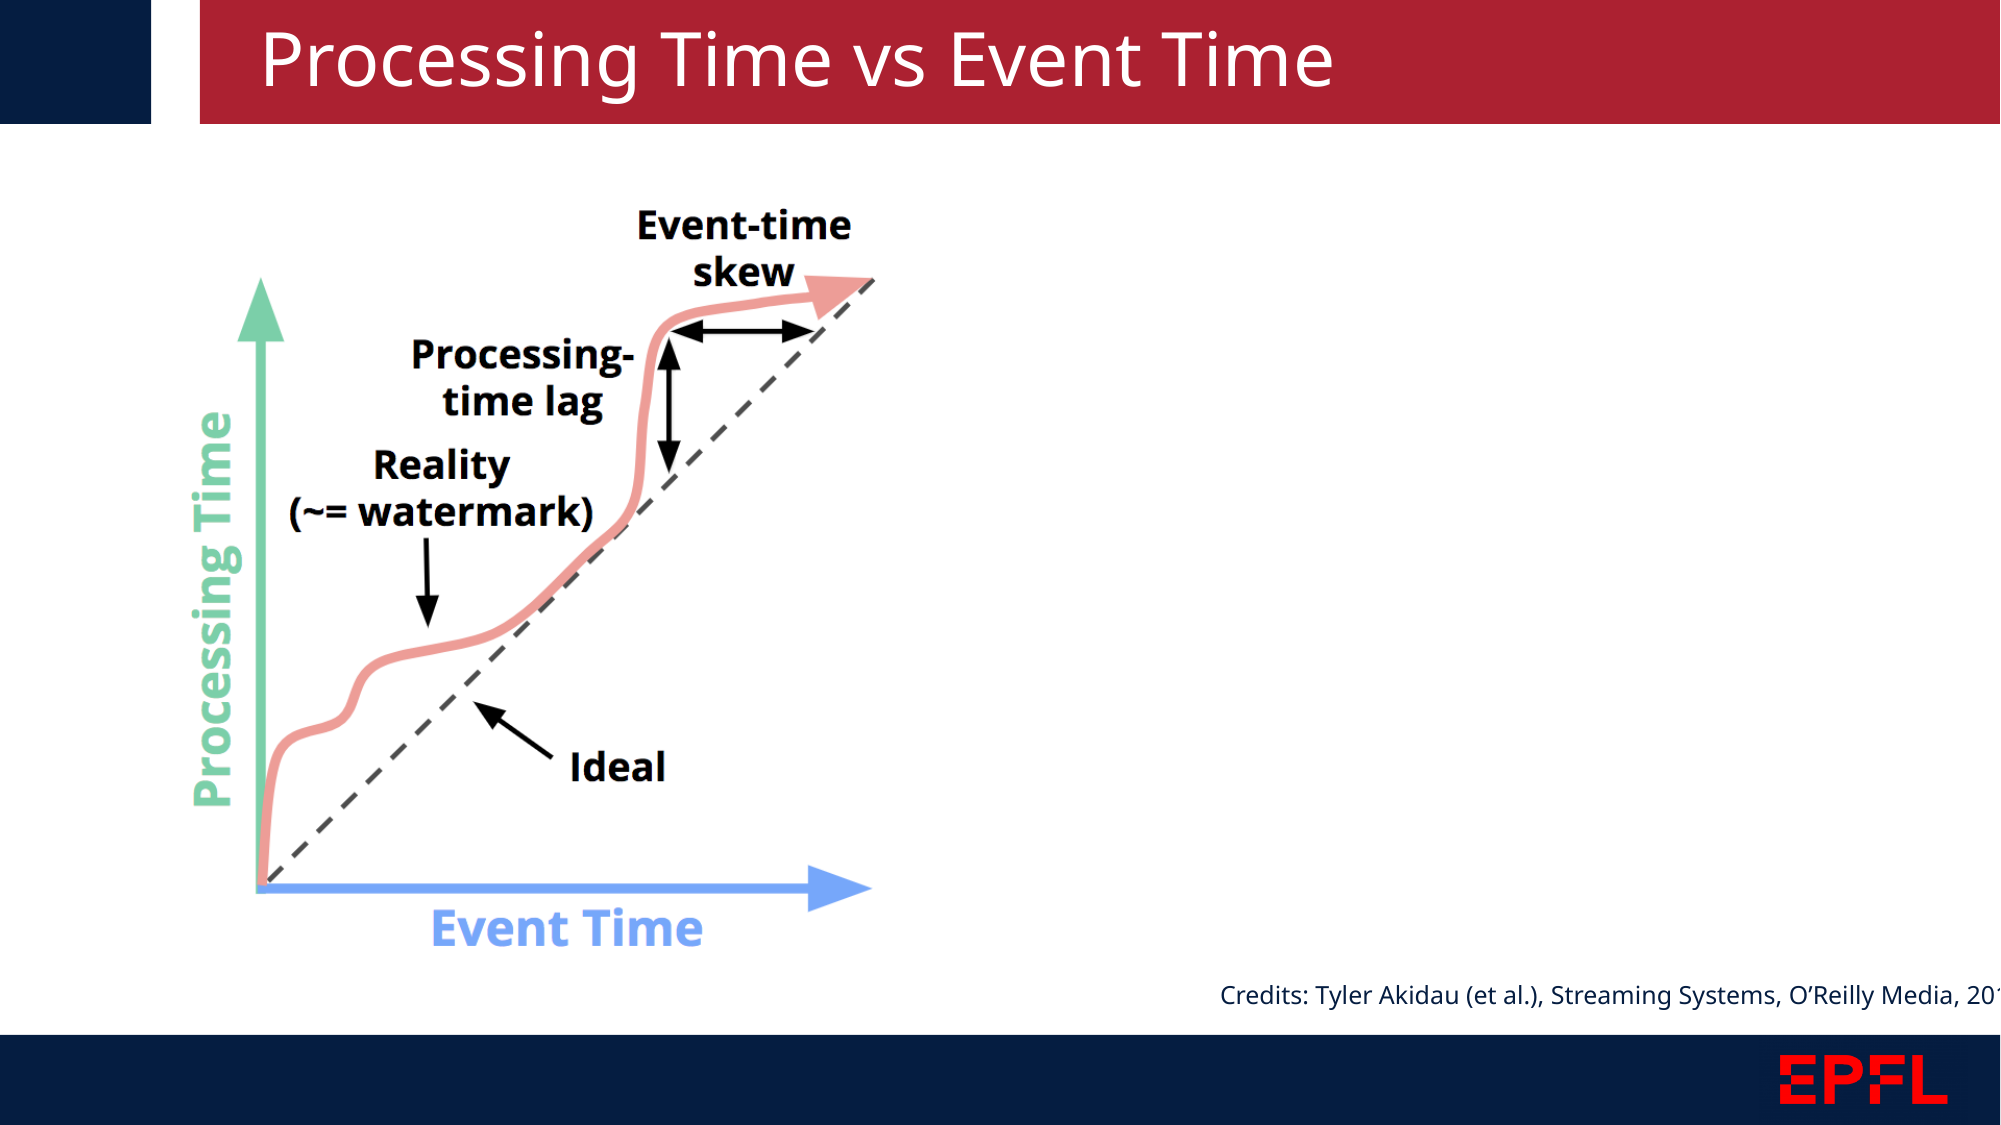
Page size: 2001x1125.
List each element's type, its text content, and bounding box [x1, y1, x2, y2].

picture [191, 208, 876, 947]
picture [1759, 1034, 1968, 1125]
title Processing Time vs Event Time [200, 0, 2000, 124]
text_box Credits: Tyler Akidau (et al.), Streaming Systems, O’Reilly Media, 2018. [1205, 972, 2000, 1017]
